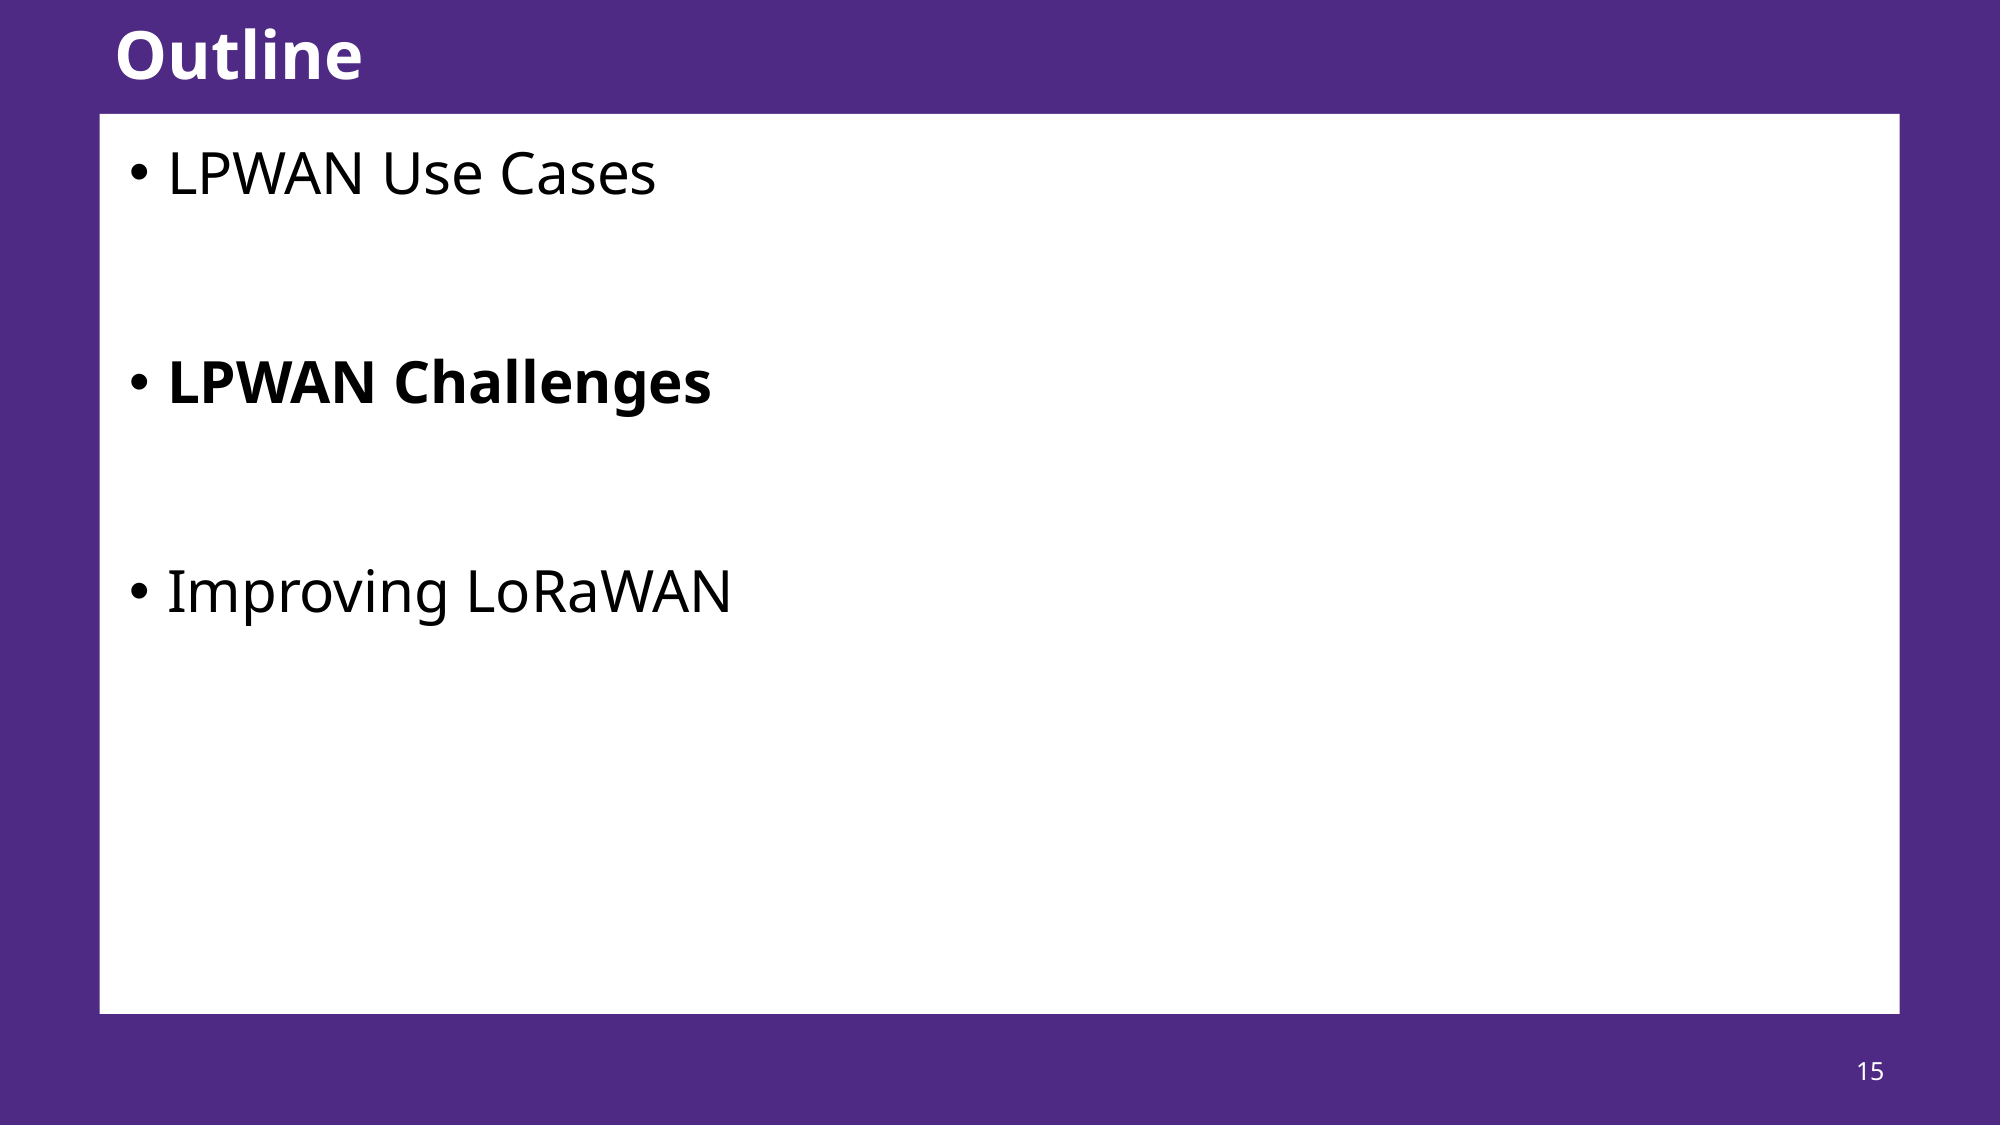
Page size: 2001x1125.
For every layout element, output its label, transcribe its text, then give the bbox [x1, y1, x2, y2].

slide_number 15 [1749, 1042, 1900, 1103]
list LPWAN Use Cases LPWAN Challenges Improving LoRaWAN [99, 114, 1900, 1014]
title Outline [99, 1, 1900, 114]
